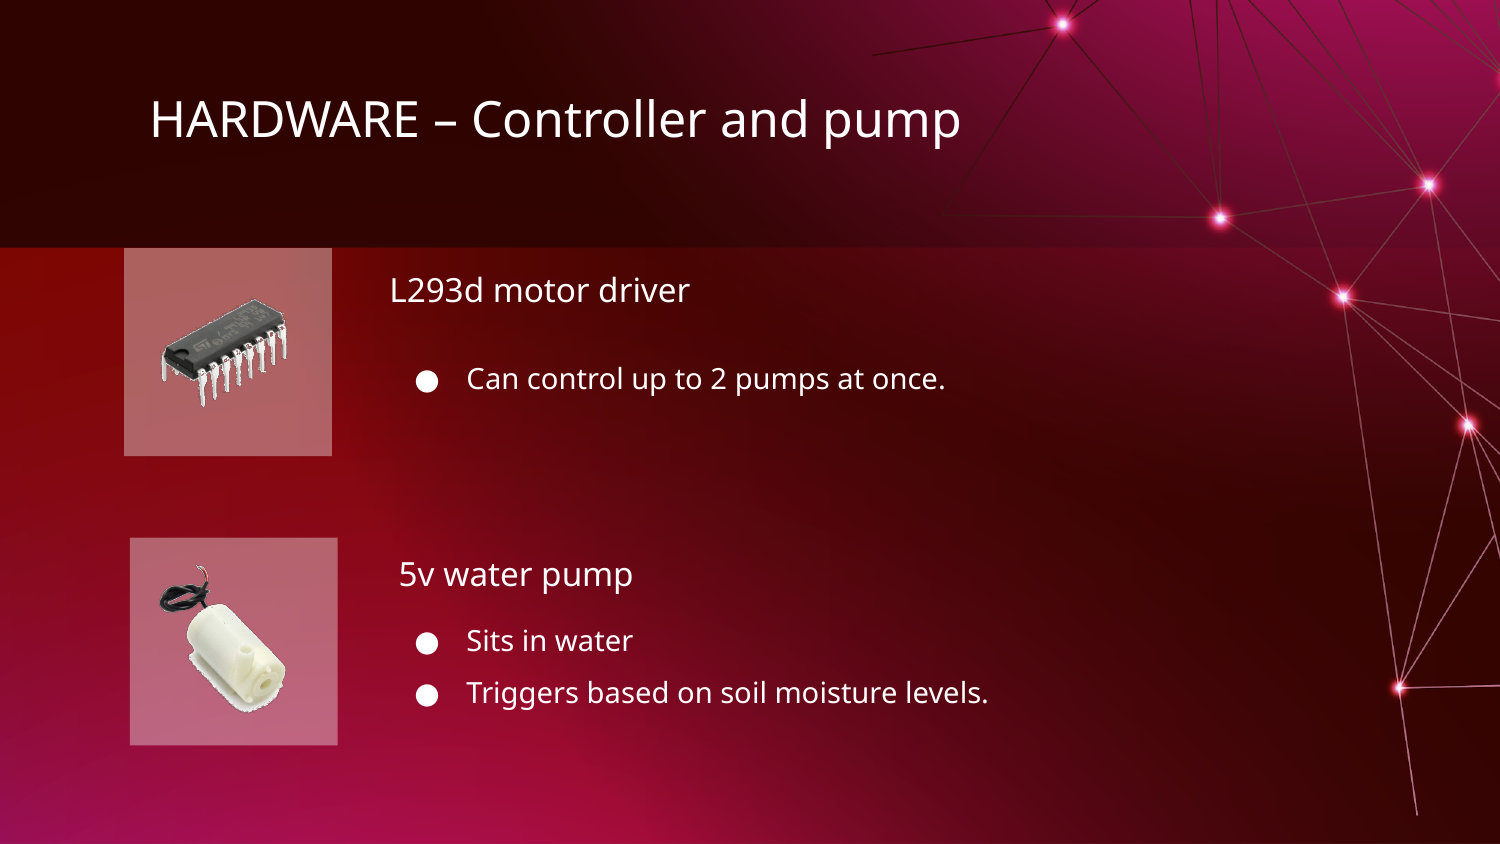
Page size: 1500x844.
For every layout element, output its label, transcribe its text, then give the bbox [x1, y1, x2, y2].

text_box [129, 537, 338, 746]
title L293d motor driver [374, 253, 1077, 325]
picture [0, 0, 1500, 844]
text_box 5v water pump [383, 537, 750, 589]
title HARDWARE – Controller and pump [134, 72, 1223, 144]
text_box Sits in water Triggers based on soil moisture levels. [376, 589, 1124, 719]
text_box [124, 248, 332, 260]
text_box Can control up to 2 pumps at once. [376, 328, 1124, 457]
text_box [124, 451, 332, 457]
